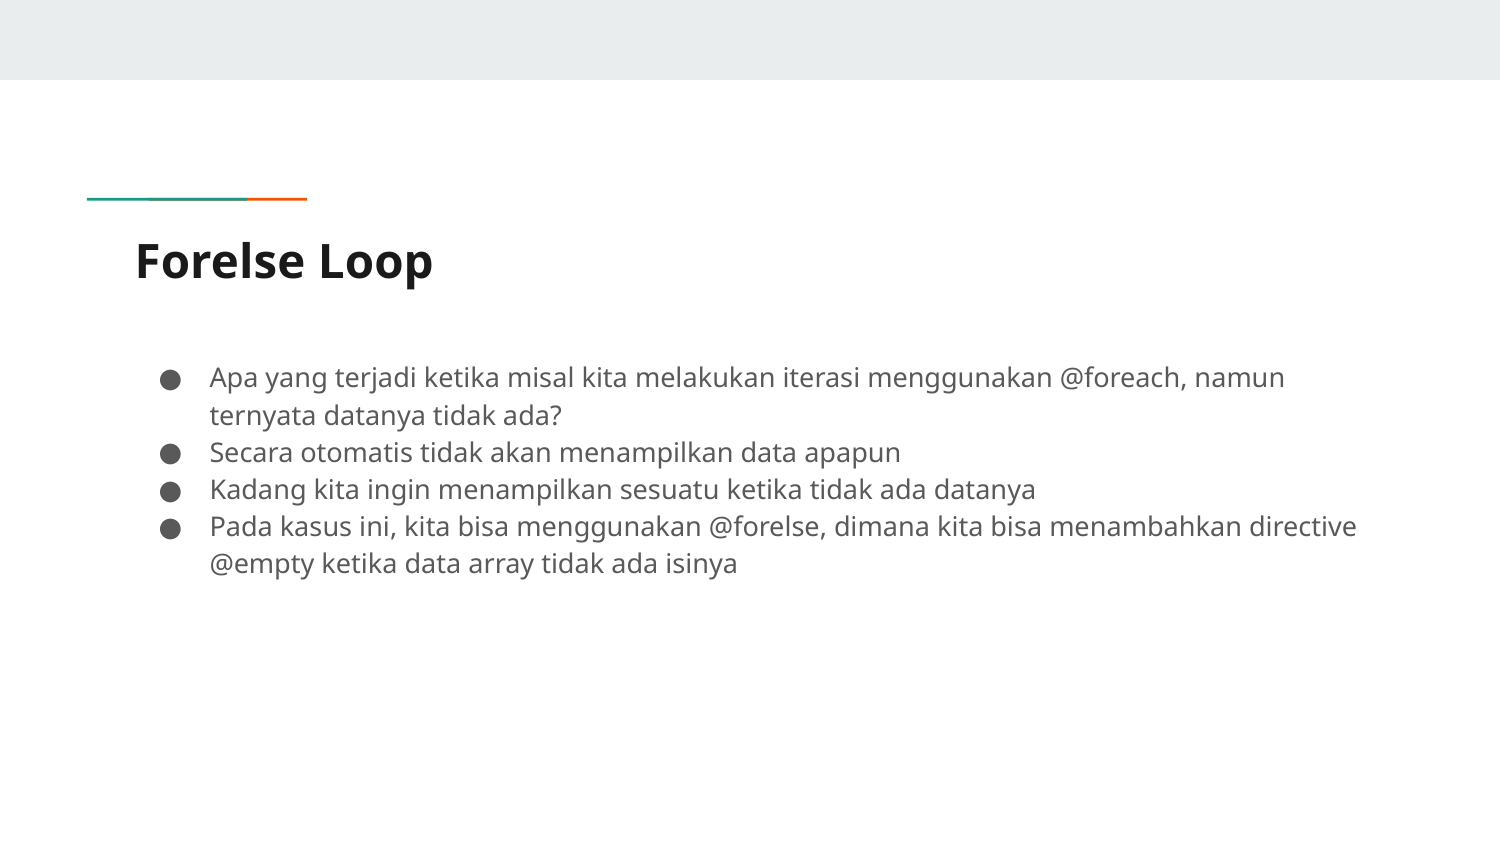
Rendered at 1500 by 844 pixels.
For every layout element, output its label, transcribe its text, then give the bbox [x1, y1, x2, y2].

title Forelse Loop [119, 216, 1381, 305]
list Apa yang terjadi ketika misal kita melakukan iterasi menggunakan @foreach, namun ternyata datanya tidak ada? Secara otomatis tidak akan menampilkan data apapun Kadang kita ingin menampilkan sesuatu ketika tidak ada datanya Pada kasus ini, kita bisa menggunakan @forelse, dimana kita bisa menambahkan directive @empty ketika data array tidak ada isinya [119, 341, 1381, 712]
